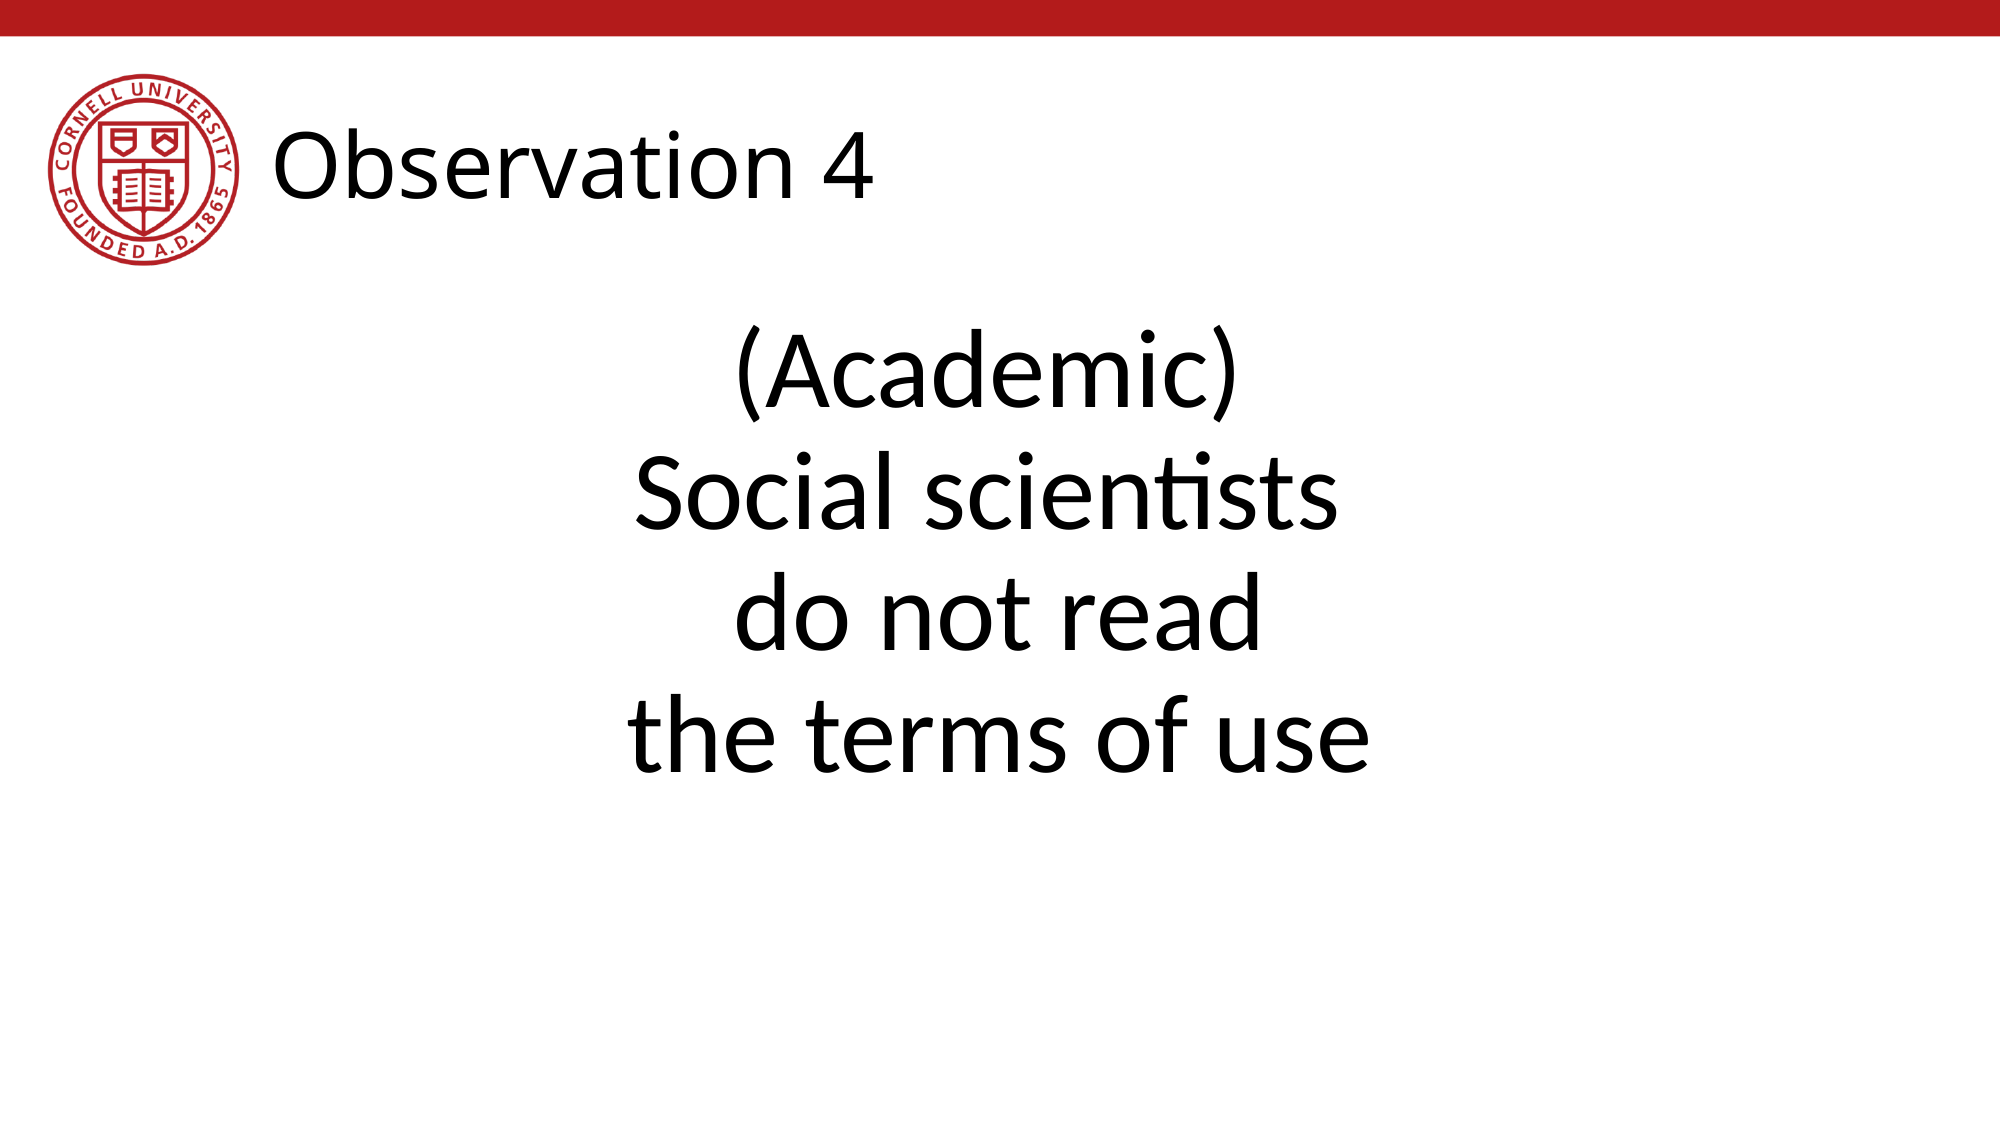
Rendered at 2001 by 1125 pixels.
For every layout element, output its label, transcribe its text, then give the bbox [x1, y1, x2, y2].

list (Academic) Social scientists do not read the terms of use [353, 303, 1647, 1017]
picture [39, 65, 255, 274]
title Observation 4 [255, 59, 1860, 278]
